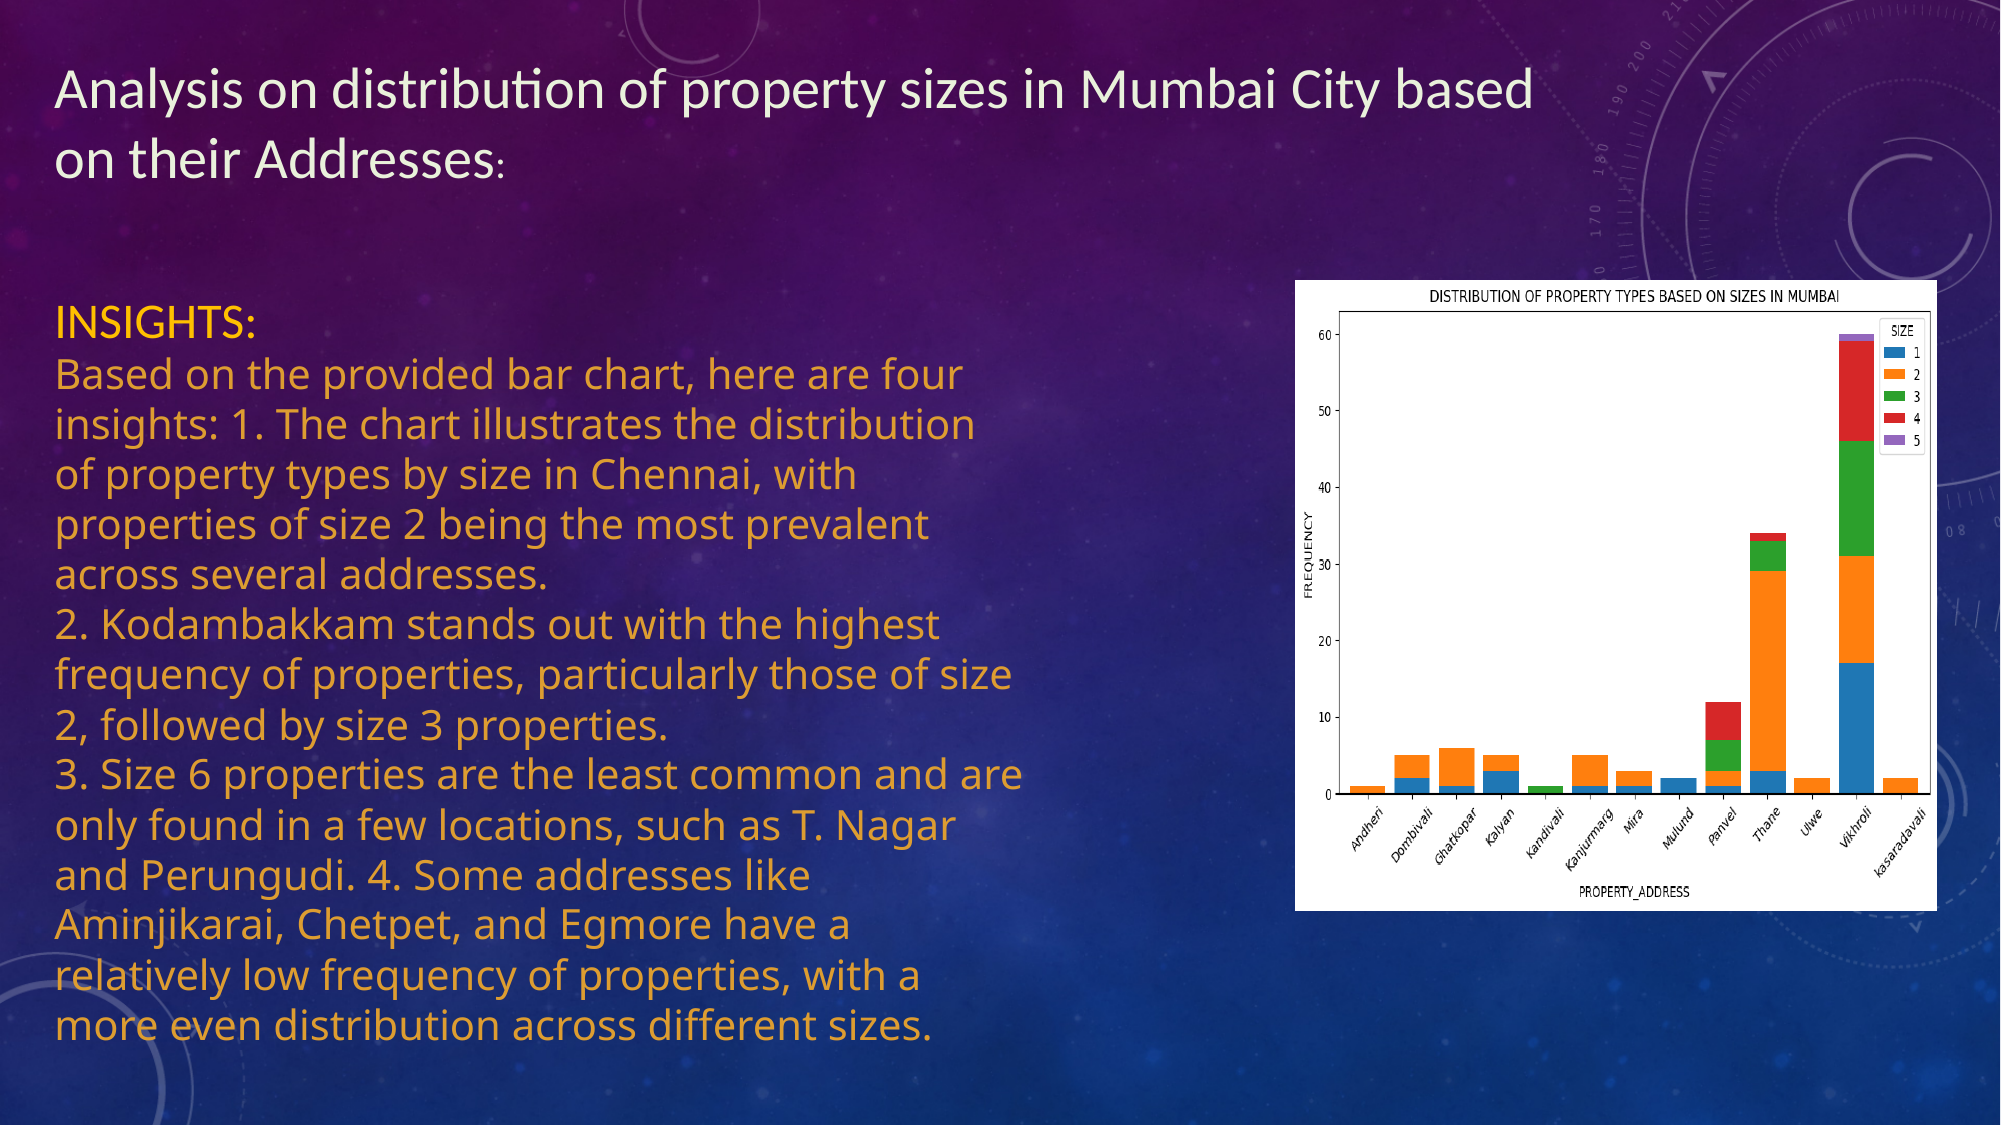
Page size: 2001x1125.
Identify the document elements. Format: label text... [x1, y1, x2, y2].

text_box INSIGHTS: Based on the provided bar chart, here are four insights: 1. The chart illustrates the distribution of property types by size in Chennai, with properties of size 2 being the most prevalent across several addresses. 2. Kodambakkam stands out with the highest frequency of properties, particularly those of size 2, followed by size 3 properties. 3. Size 6 properties are the least common and are only found in a few locations, such as T. Nagar and Perungudi. 4. Some addresses like Aminjikarai, Chetpet, and Egmore have a relatively low frequency of properties, with a more even distribution across different sizes. [39, 280, 1040, 1056]
picture [0, 0, 2001, 1125]
text_box Analysis on distribution of property sizes in Mumbai City based on their Addresses: [39, 42, 1578, 198]
